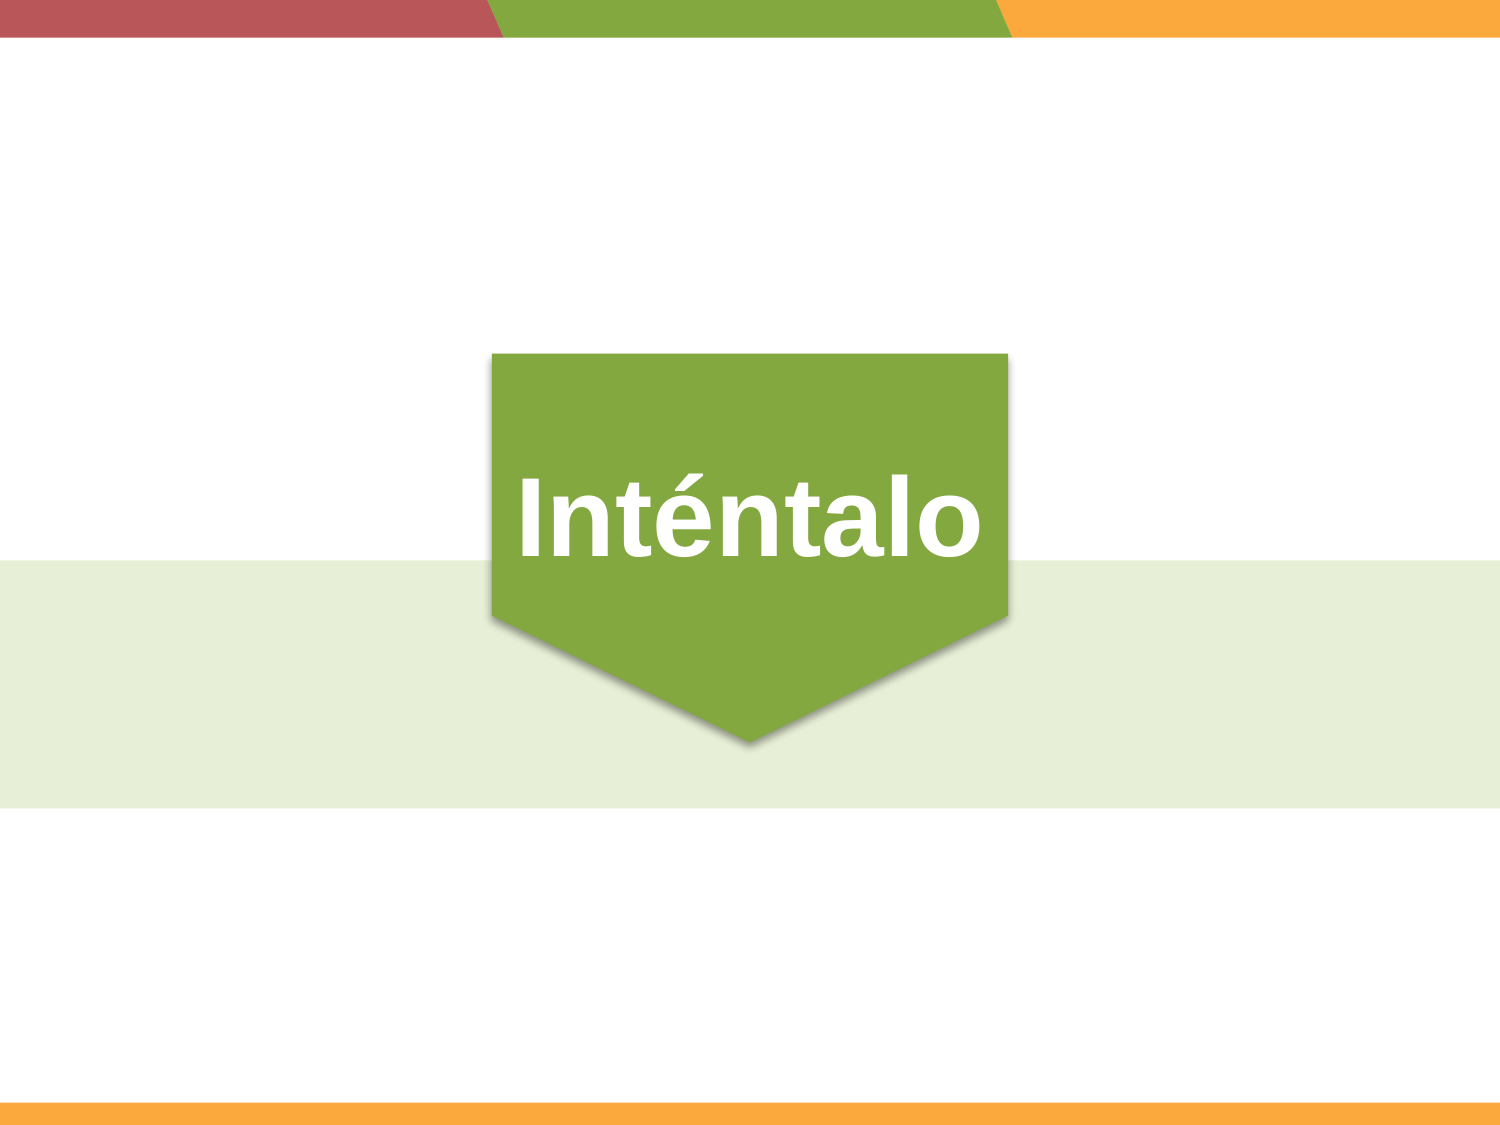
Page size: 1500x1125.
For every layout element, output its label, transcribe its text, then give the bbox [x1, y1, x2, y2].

text_box Inténtalo [491, 437, 1009, 587]
text_box [491, 587, 1009, 743]
text_box [0, 560, 1500, 809]
text_box [491, 353, 1009, 437]
